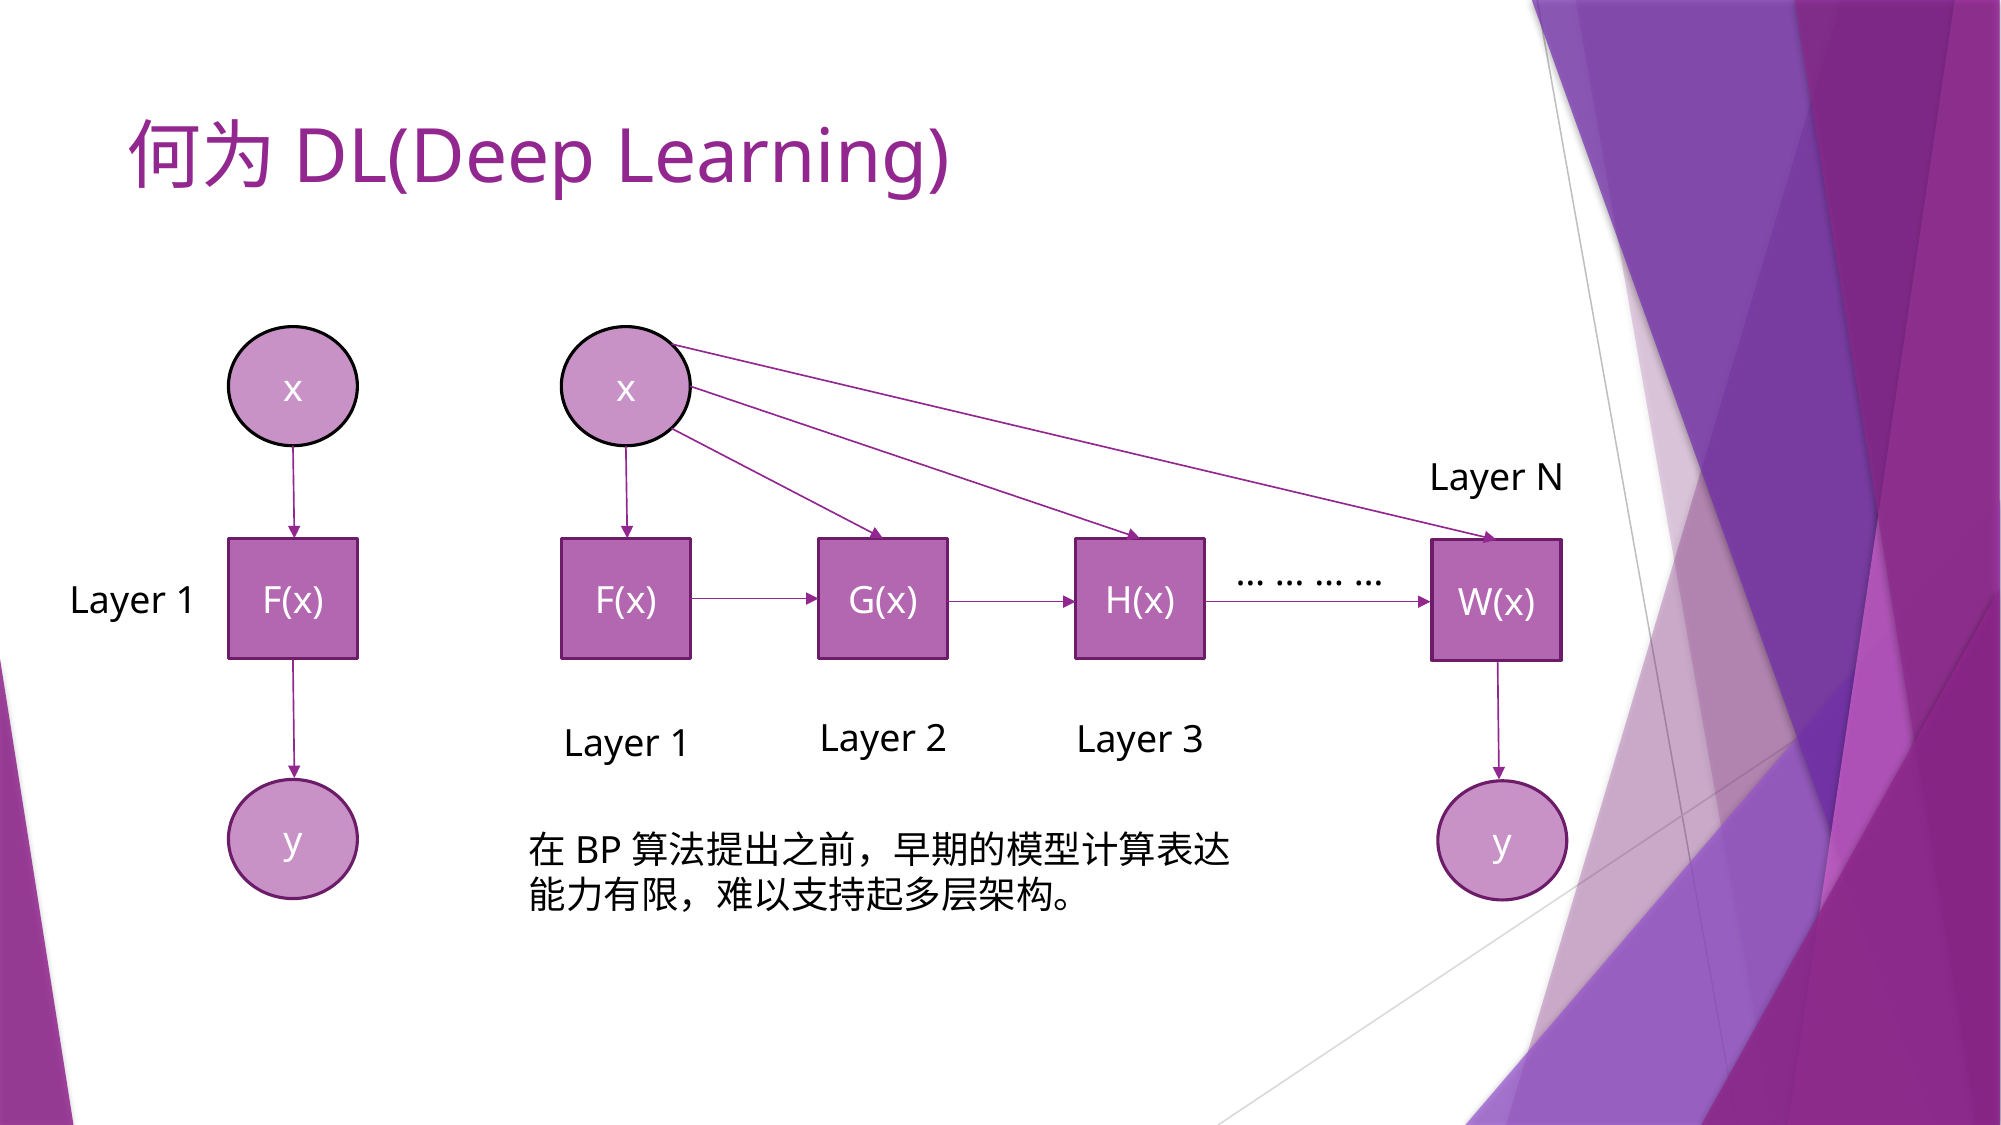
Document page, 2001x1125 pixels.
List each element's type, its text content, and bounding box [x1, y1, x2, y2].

text_box y [1436, 779, 1569, 902]
text_box Layer 2 [786, 706, 980, 767]
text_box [671, 343, 1497, 541]
text_box Layer 1 [54, 568, 248, 628]
text_box x [226, 325, 359, 448]
text_box Layer 3 [1043, 707, 1237, 768]
text_box F(x) [227, 537, 359, 660]
text_box W(x) [1430, 538, 1563, 662]
text_box Layer 1 [530, 711, 724, 772]
text_box … … … … [1220, 548, 1415, 599]
text_box H(x) [1074, 548, 1206, 660]
text_box G(x) [817, 548, 949, 660]
text_box F(x) [560, 537, 692, 660]
text_box y [226, 778, 359, 901]
text_box Layer N [1502, 445, 1594, 506]
text_box 在BP算法提出之前，早期的模型计算表达能力有限，难以支持起多层架构。 [513, 818, 1250, 924]
title 何为DL(Deep Learning) [111, 99, 1522, 317]
text_box x [559, 325, 671, 448]
